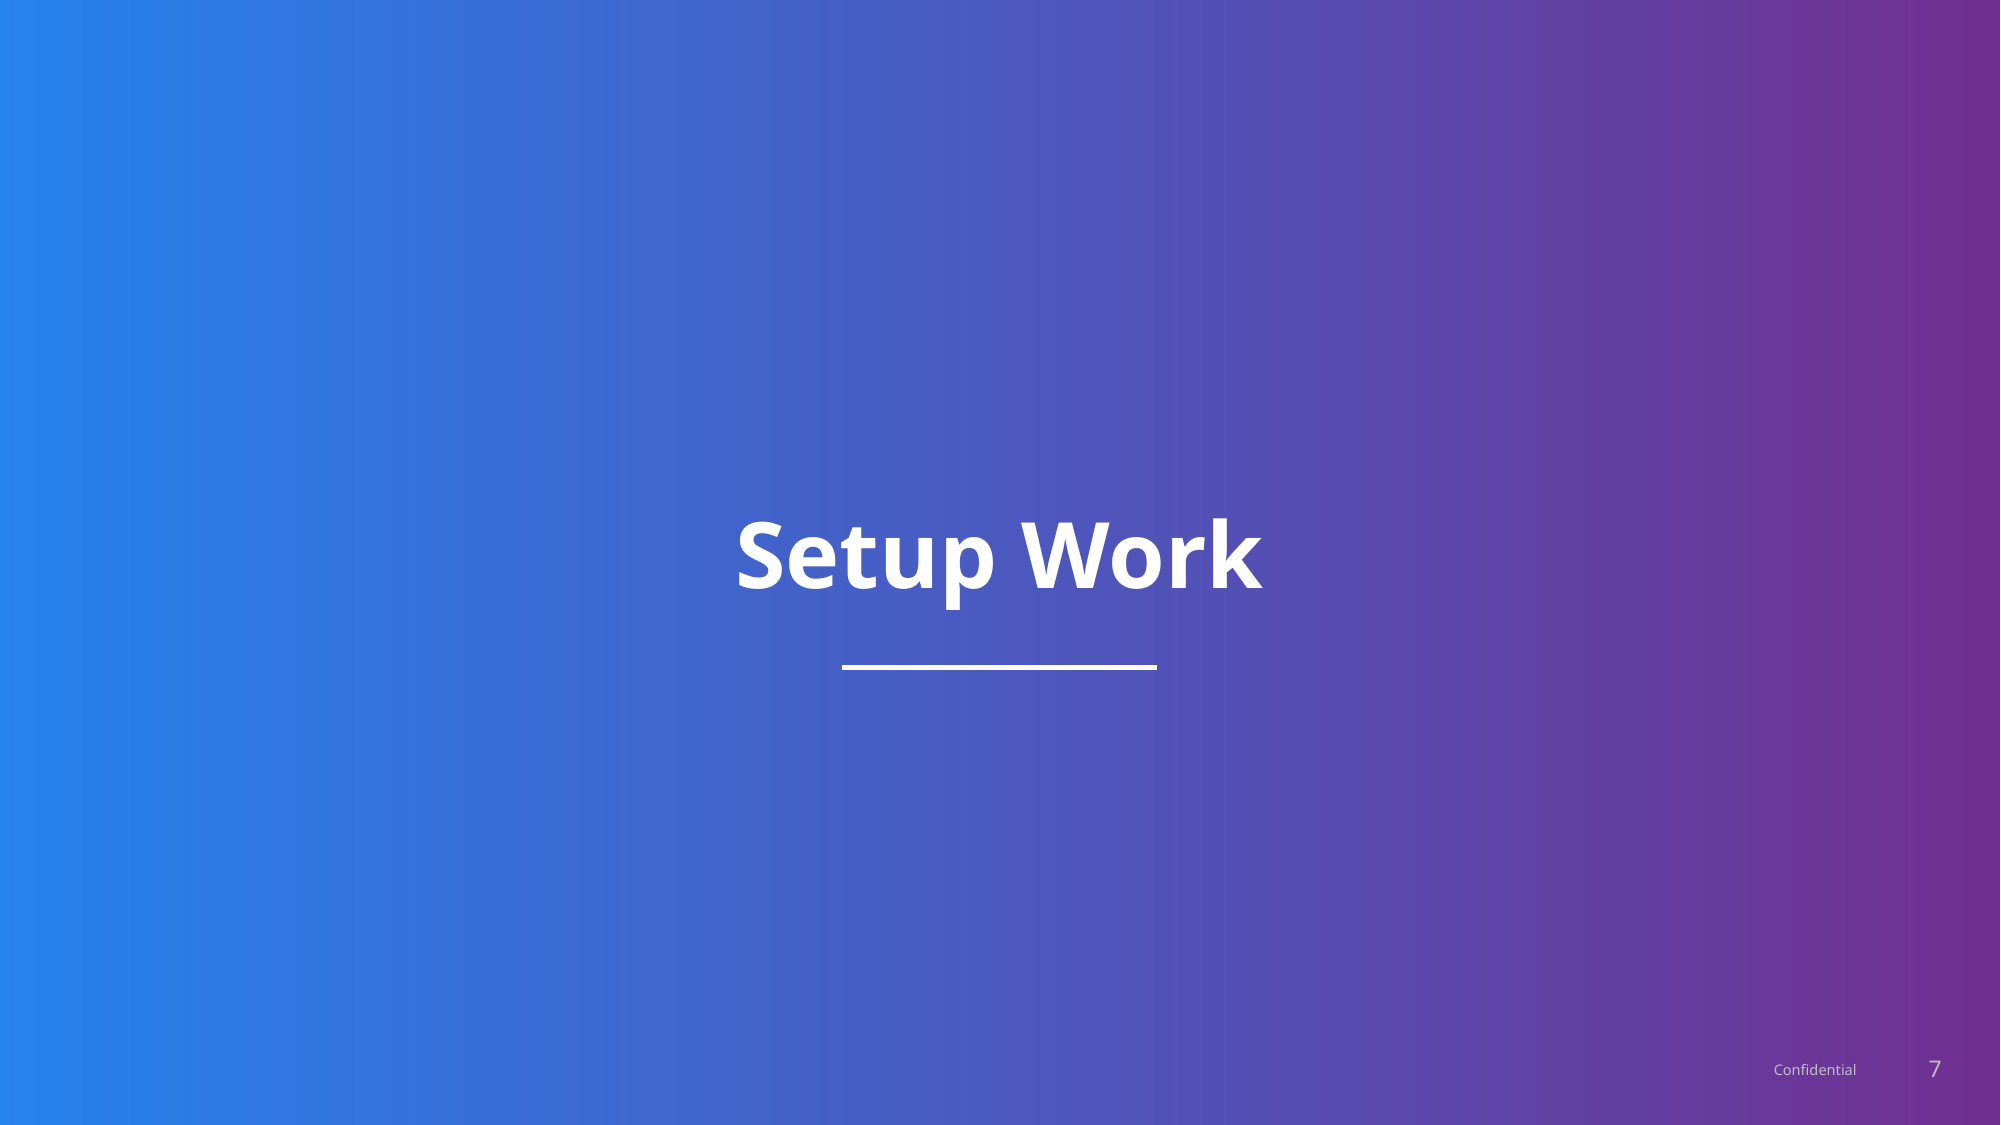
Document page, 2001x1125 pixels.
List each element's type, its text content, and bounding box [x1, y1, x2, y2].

title Setup Work [137, 362, 1863, 615]
